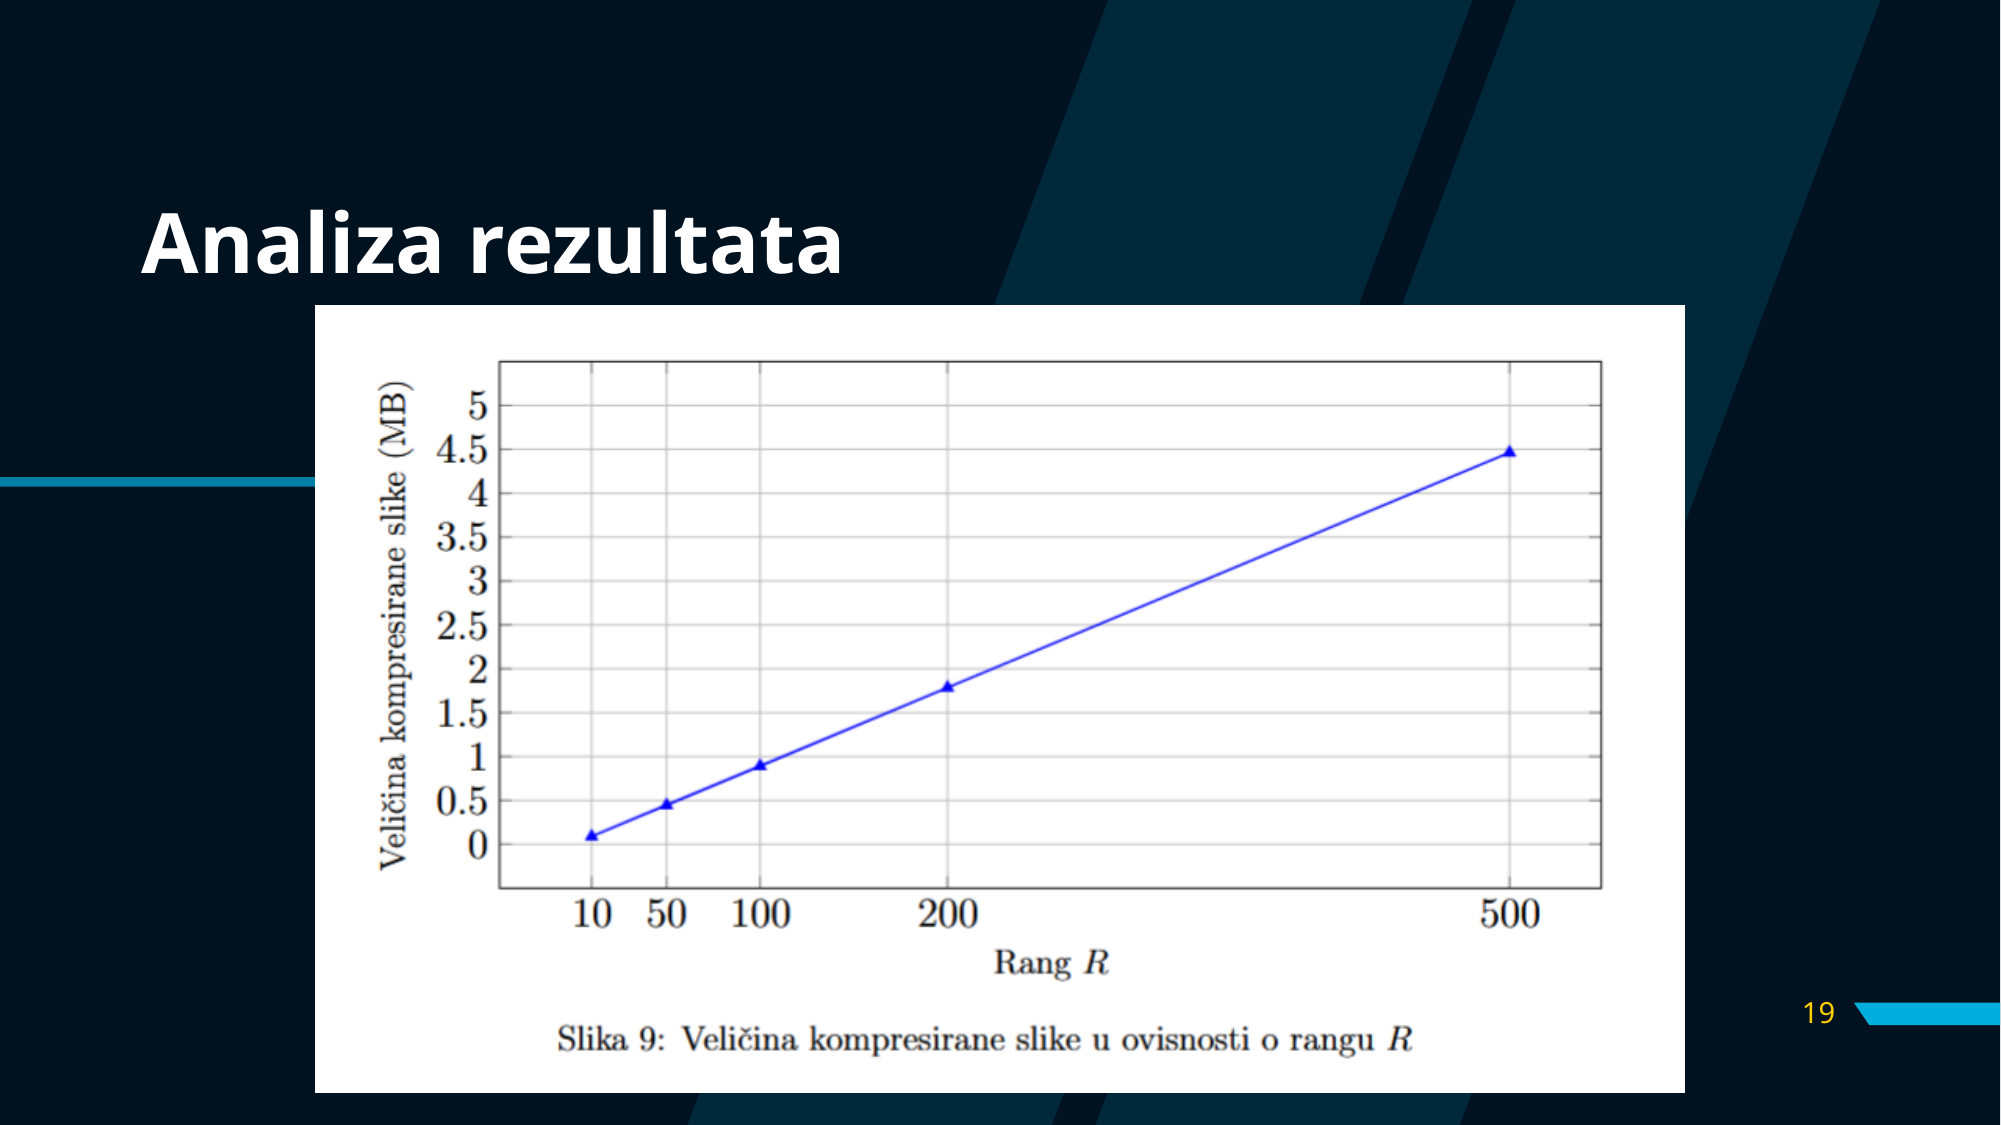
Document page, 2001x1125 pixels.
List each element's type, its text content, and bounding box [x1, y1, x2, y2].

slide_number 19 [1760, 984, 1851, 1045]
picture [315, 305, 1686, 1093]
text_box Analiza rezultata [126, 121, 1021, 372]
